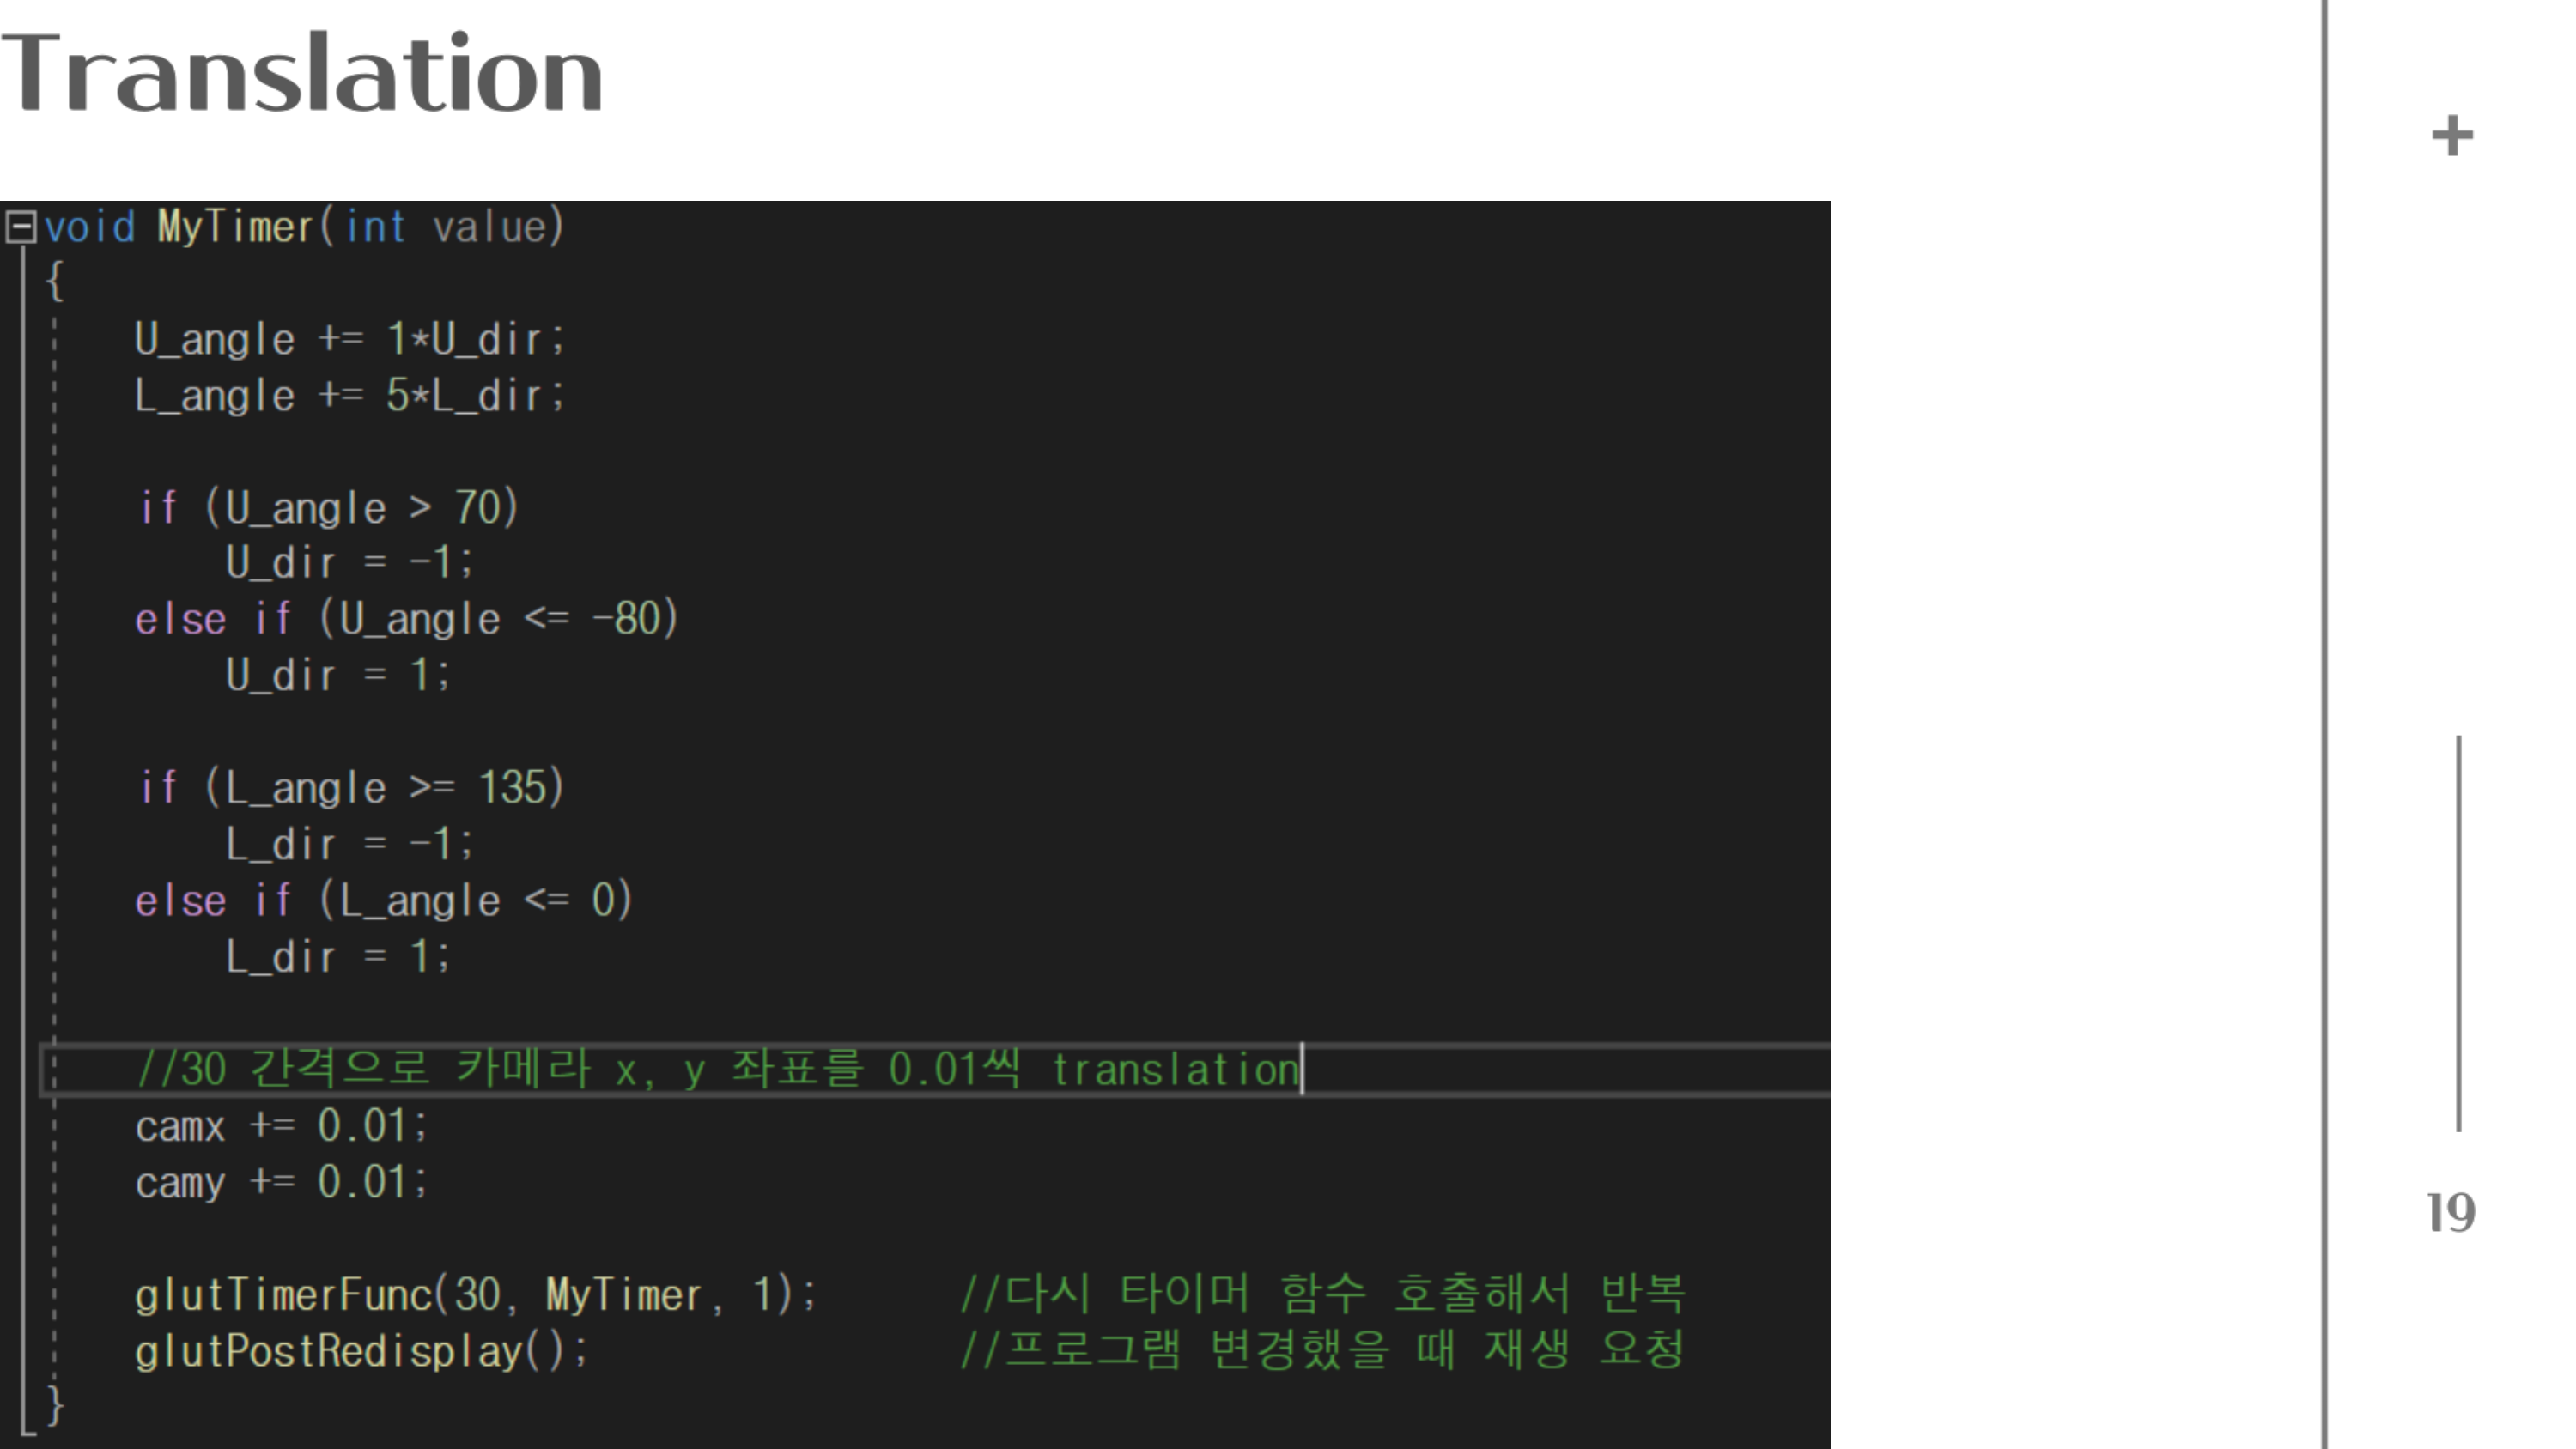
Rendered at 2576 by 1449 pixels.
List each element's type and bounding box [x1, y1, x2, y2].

picture [2396, 62, 2524, 239]
picture [2313, 943, 2336, 1449]
text_box [1835, 739, 2576, 764]
picture [2412, 1170, 2501, 1269]
picture [2451, 764, 2467, 925]
picture [2313, 764, 2336, 925]
text_box [0, 200, 1831, 1449]
picture [2313, 0, 2336, 739]
picture [2451, 943, 2467, 1131]
picture [2451, 736, 2467, 739]
picture [0, 0, 657, 193]
text_box [2260, 925, 2576, 943]
